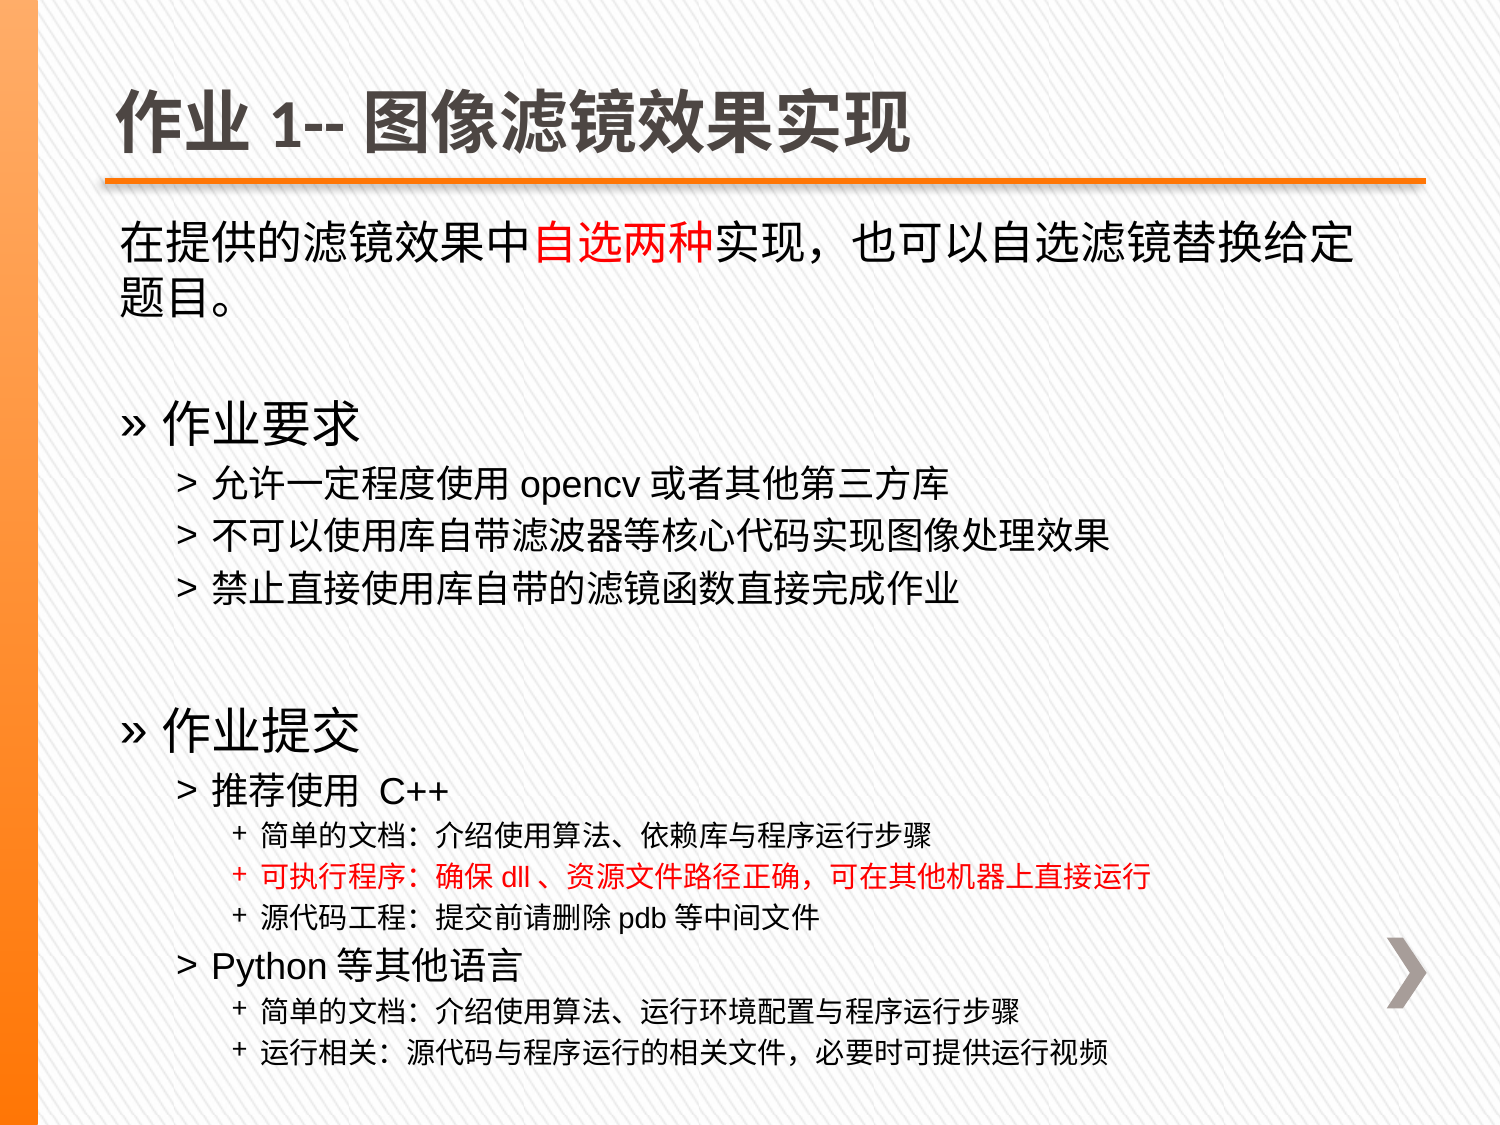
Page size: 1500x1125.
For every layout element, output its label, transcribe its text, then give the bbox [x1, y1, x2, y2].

list 在提供的滤镜效果中自选两种实现，也可以自选滤镜替换给定题目。 作业要求 允许一定程度使用opencv或者其他第三方库 不可以使用库自带滤波器等核心代码实现图像处理效果 禁止直接使用库自带的滤镜函数直接完成作业 作业提交 推荐使用 C++ 简单的文档：介绍使用算法、依赖库与程序运行步骤 可执行程序：确保dll、资源文件路径正确，可在其他机器上直接运行 源代码工程：提交前请删除pdb等中间文件 Python等其他语言 简单的文档：介绍使用算法、运行环境配置与程序运行步骤 运行相关：源代码与程序运行的相关文件，必要时可提供运行视频 [104, 206, 1391, 1113]
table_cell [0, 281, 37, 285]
title 作业1--图像滤镜效果实现 [99, 0, 1422, 170]
